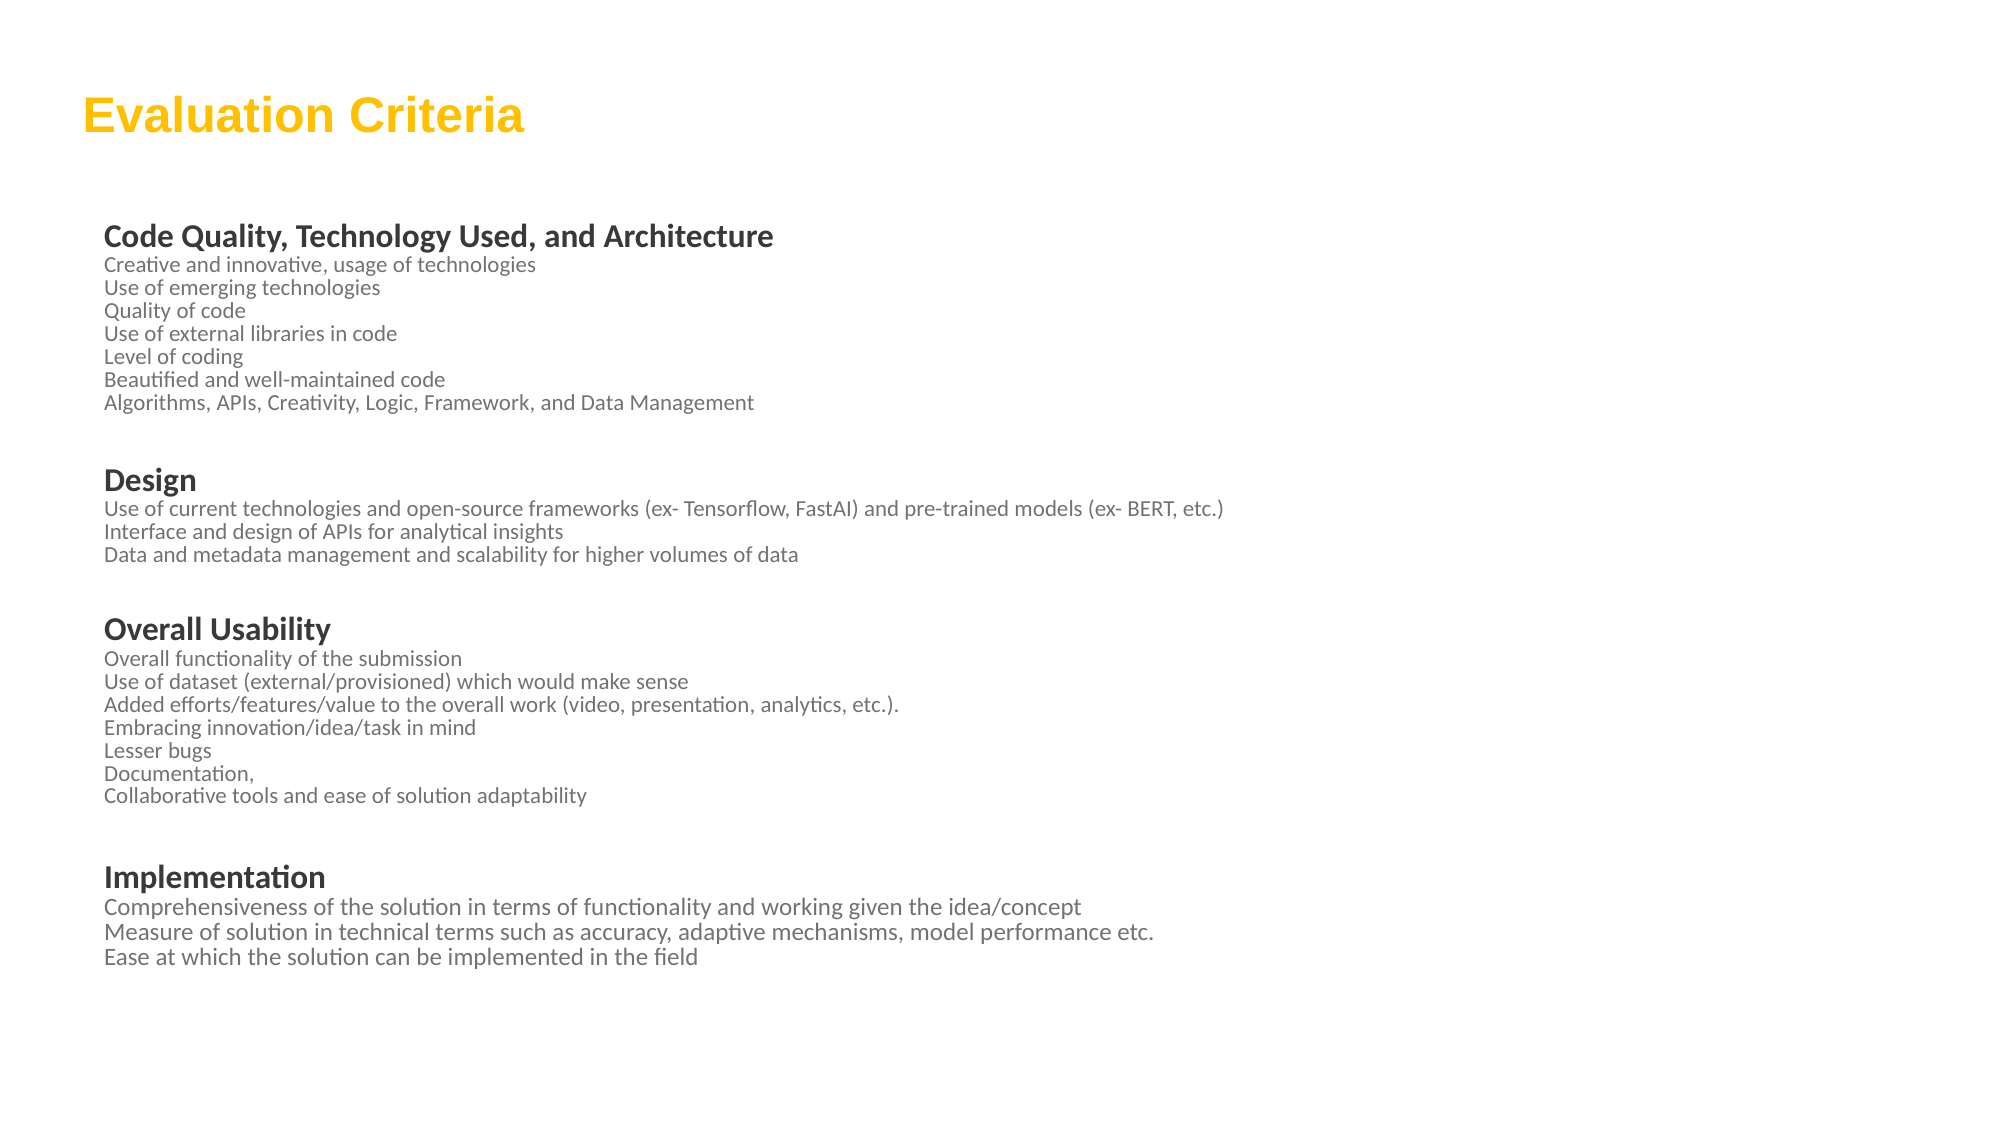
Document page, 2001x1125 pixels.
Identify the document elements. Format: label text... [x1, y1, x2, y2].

table_cell Design Use of current technologies and open-source frameworks (ex- Tensorflow, FastAI) and pre-trained models (ex- BERT, etc.) Interface and design of APIs for analytical insights Data and metadata management and scalability for higher volumes of data [103, 451, 1433, 611]
text_box Evaluation Criteria [82, 82, 1918, 143]
table_cell Implementation Comprehensiveness of the solution in terms of functionality and working given the idea/concept Measure of solution in technical terms such as accuracy, adaptive mechanisms, model performance etc. Ease at which the solution can be implemented in the field [103, 842, 1433, 993]
table_cell Overall Usability Overall functionality of the submission Use of dataset (external/provisioned) which would make sense Added efforts/features/value to the overall work (video, presentation, analytics, etc.). Embracing innovation/idea/task in mind Lesser bugs Documentation, Collaborative tools and ease of solution adaptability [103, 611, 1433, 842]
table_header Code Quality, Technology Used, and Architecture Creative and innovative, usage of technologies Use of emerging technologies Quality of code Use of external libraries in code Level of coding Beautified and well-maintained code Algorithms, APIs, Creativity, Logic, Framework, and Data Management [103, 220, 1433, 451]
